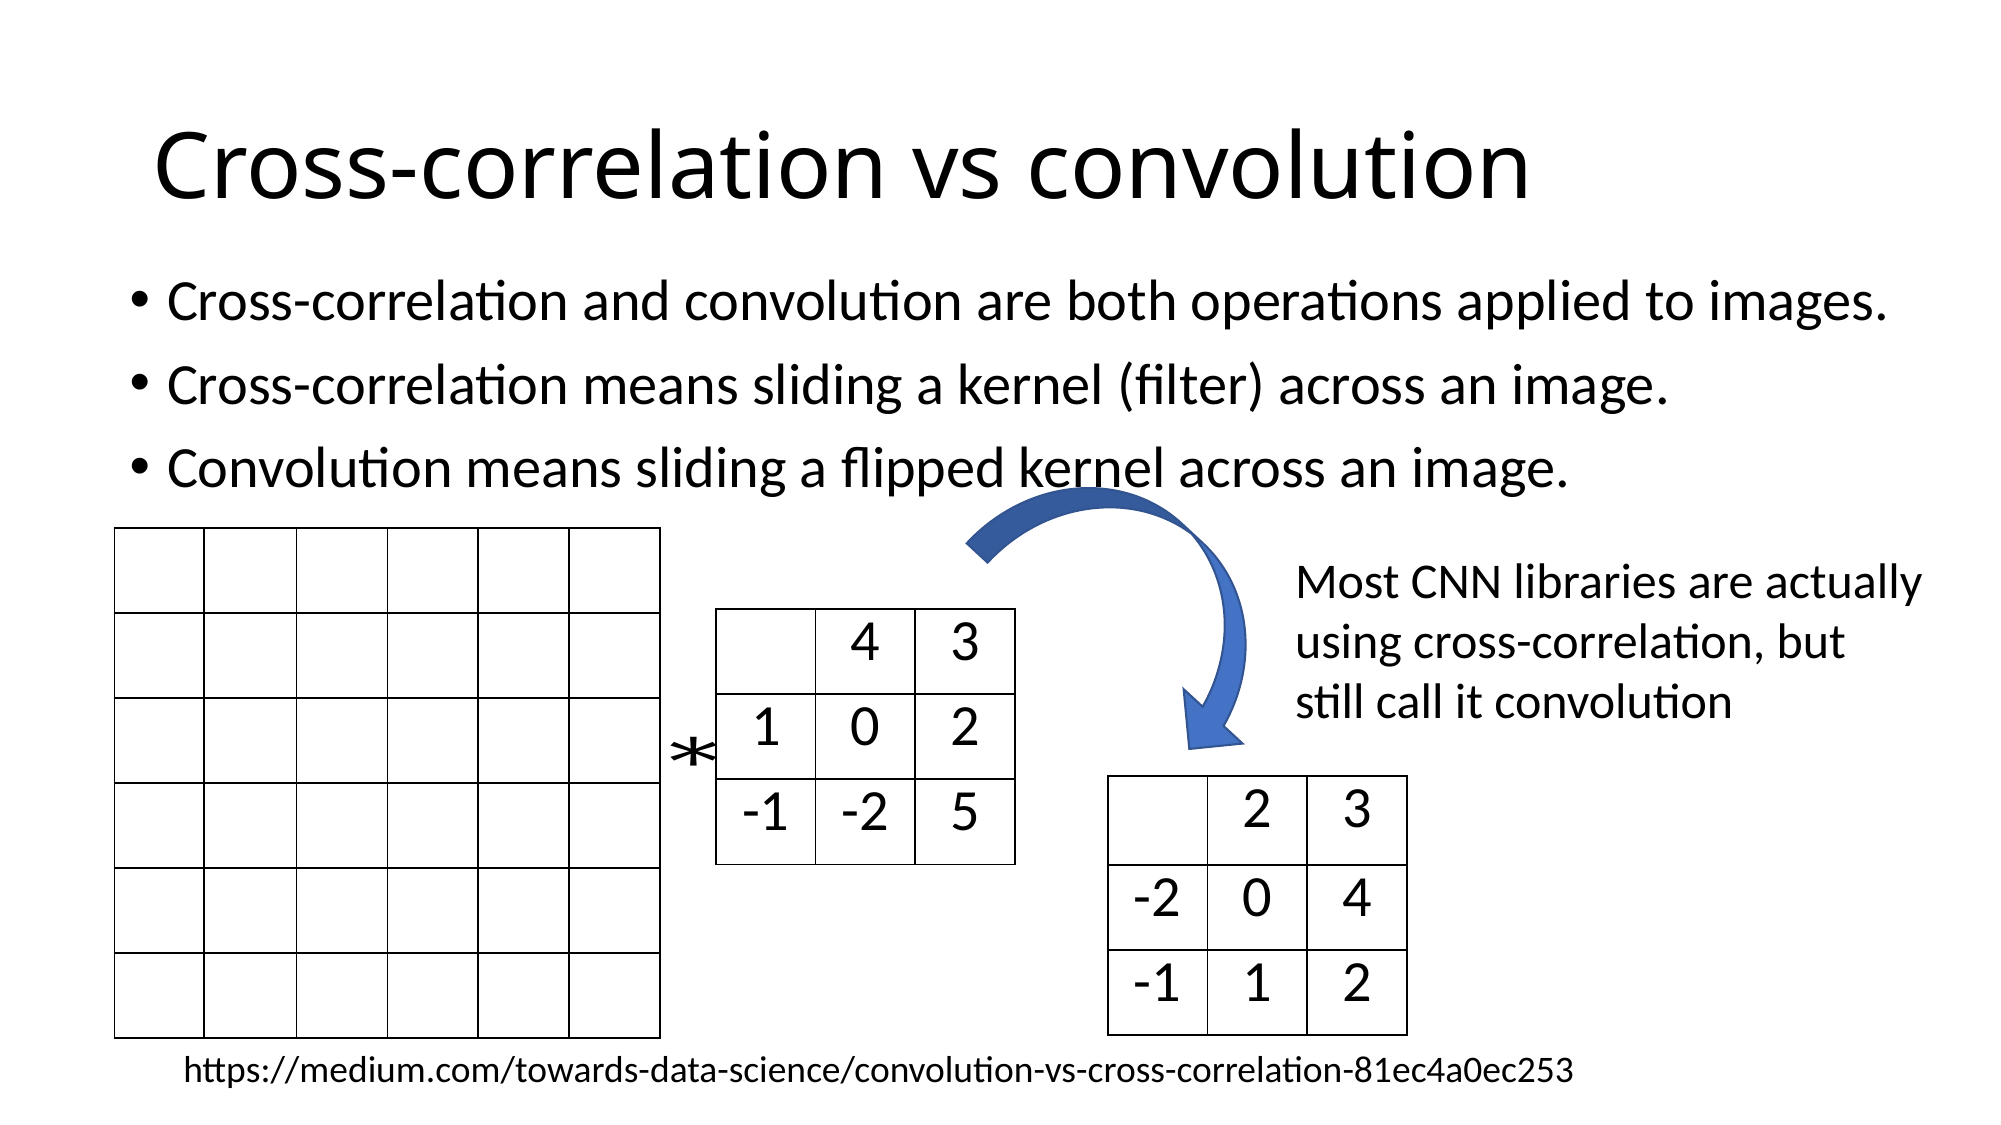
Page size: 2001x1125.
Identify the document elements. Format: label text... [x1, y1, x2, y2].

table_cell [297, 614, 387, 697]
text_box Most CNN libraries are actually using cross-correlation, but still call it convolution [1280, 541, 1942, 736]
table_cell [570, 784, 659, 867]
table_cell [205, 954, 296, 1037]
text_box [965, 487, 1247, 751]
table_cell [388, 699, 477, 782]
table_cell [297, 699, 387, 782]
table_cell [297, 954, 387, 1037]
table_cell [115, 954, 203, 1037]
table_cell [479, 784, 568, 867]
table_cell [115, 784, 203, 867]
table_cell [479, 869, 568, 952]
table_header [205, 529, 296, 612]
table_cell [388, 784, 477, 867]
table_cell [297, 869, 387, 952]
table_header [570, 529, 659, 612]
table_cell [205, 614, 296, 697]
table_cell [570, 614, 659, 697]
table_cell [205, 784, 296, 867]
table_cell [479, 699, 568, 782]
table_cell [388, 954, 477, 1037]
table_cell [115, 614, 203, 697]
table_cell [479, 954, 568, 1037]
table_header [115, 529, 203, 612]
text_box https://medium.com/towards-data-science/convolution-vs-cross-correlation-81ec4a0ec253 [168, 1037, 1591, 1098]
table_header [297, 529, 387, 612]
table_cell [205, 869, 296, 952]
table_cell [205, 699, 296, 782]
table_cell [115, 699, 203, 782]
table_cell [115, 869, 203, 952]
list Cross-correlation and convolution are both operations applied to images. Cross-correlation means sliding a kernel (filter) across an image. Convolution means sliding a flipped kernel across an image. [114, 262, 1942, 519]
table_cell [388, 614, 477, 697]
table_header [388, 529, 477, 612]
table_cell [570, 699, 659, 782]
table_cell [388, 869, 477, 952]
table_cell [570, 954, 659, 1037]
table_cell [479, 614, 568, 697]
table_cell [570, 869, 659, 952]
table_header [479, 529, 568, 612]
title Cross-correlation vs convolution [137, 59, 1863, 262]
table_cell [297, 784, 387, 867]
